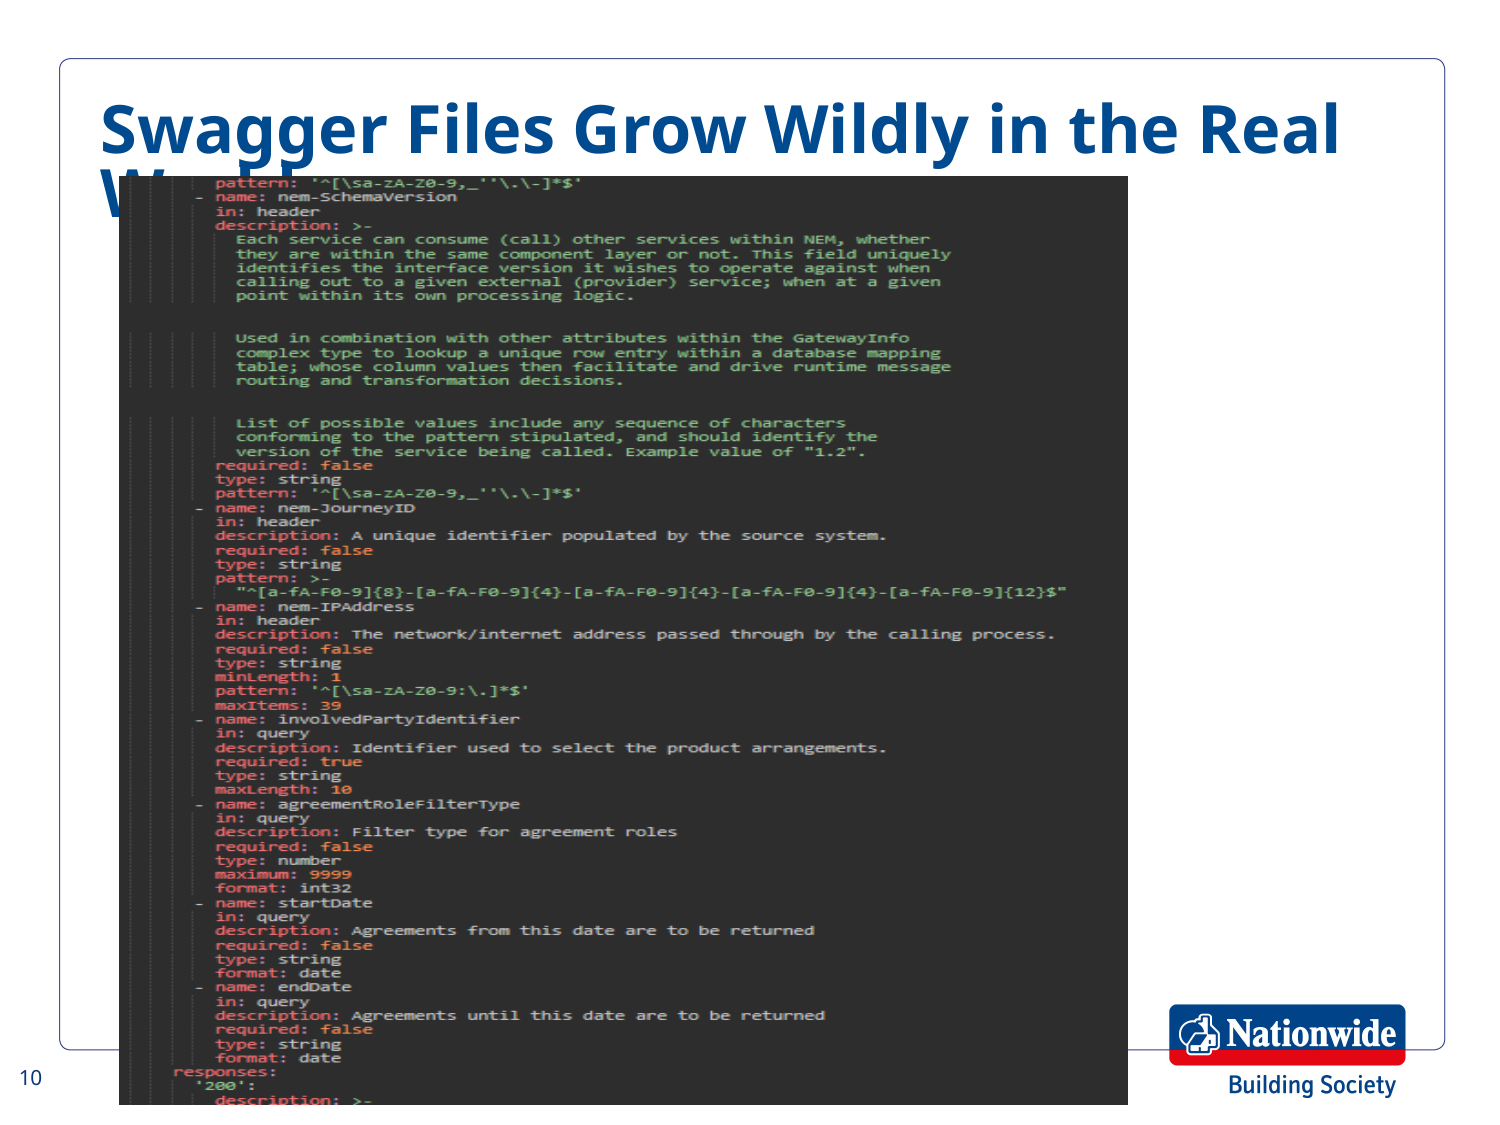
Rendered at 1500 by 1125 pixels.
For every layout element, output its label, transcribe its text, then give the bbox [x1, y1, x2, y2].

picture [0, 0, 1500, 1125]
text_box Swagger Files Grow Wildly in the Real World [100, 102, 1449, 177]
